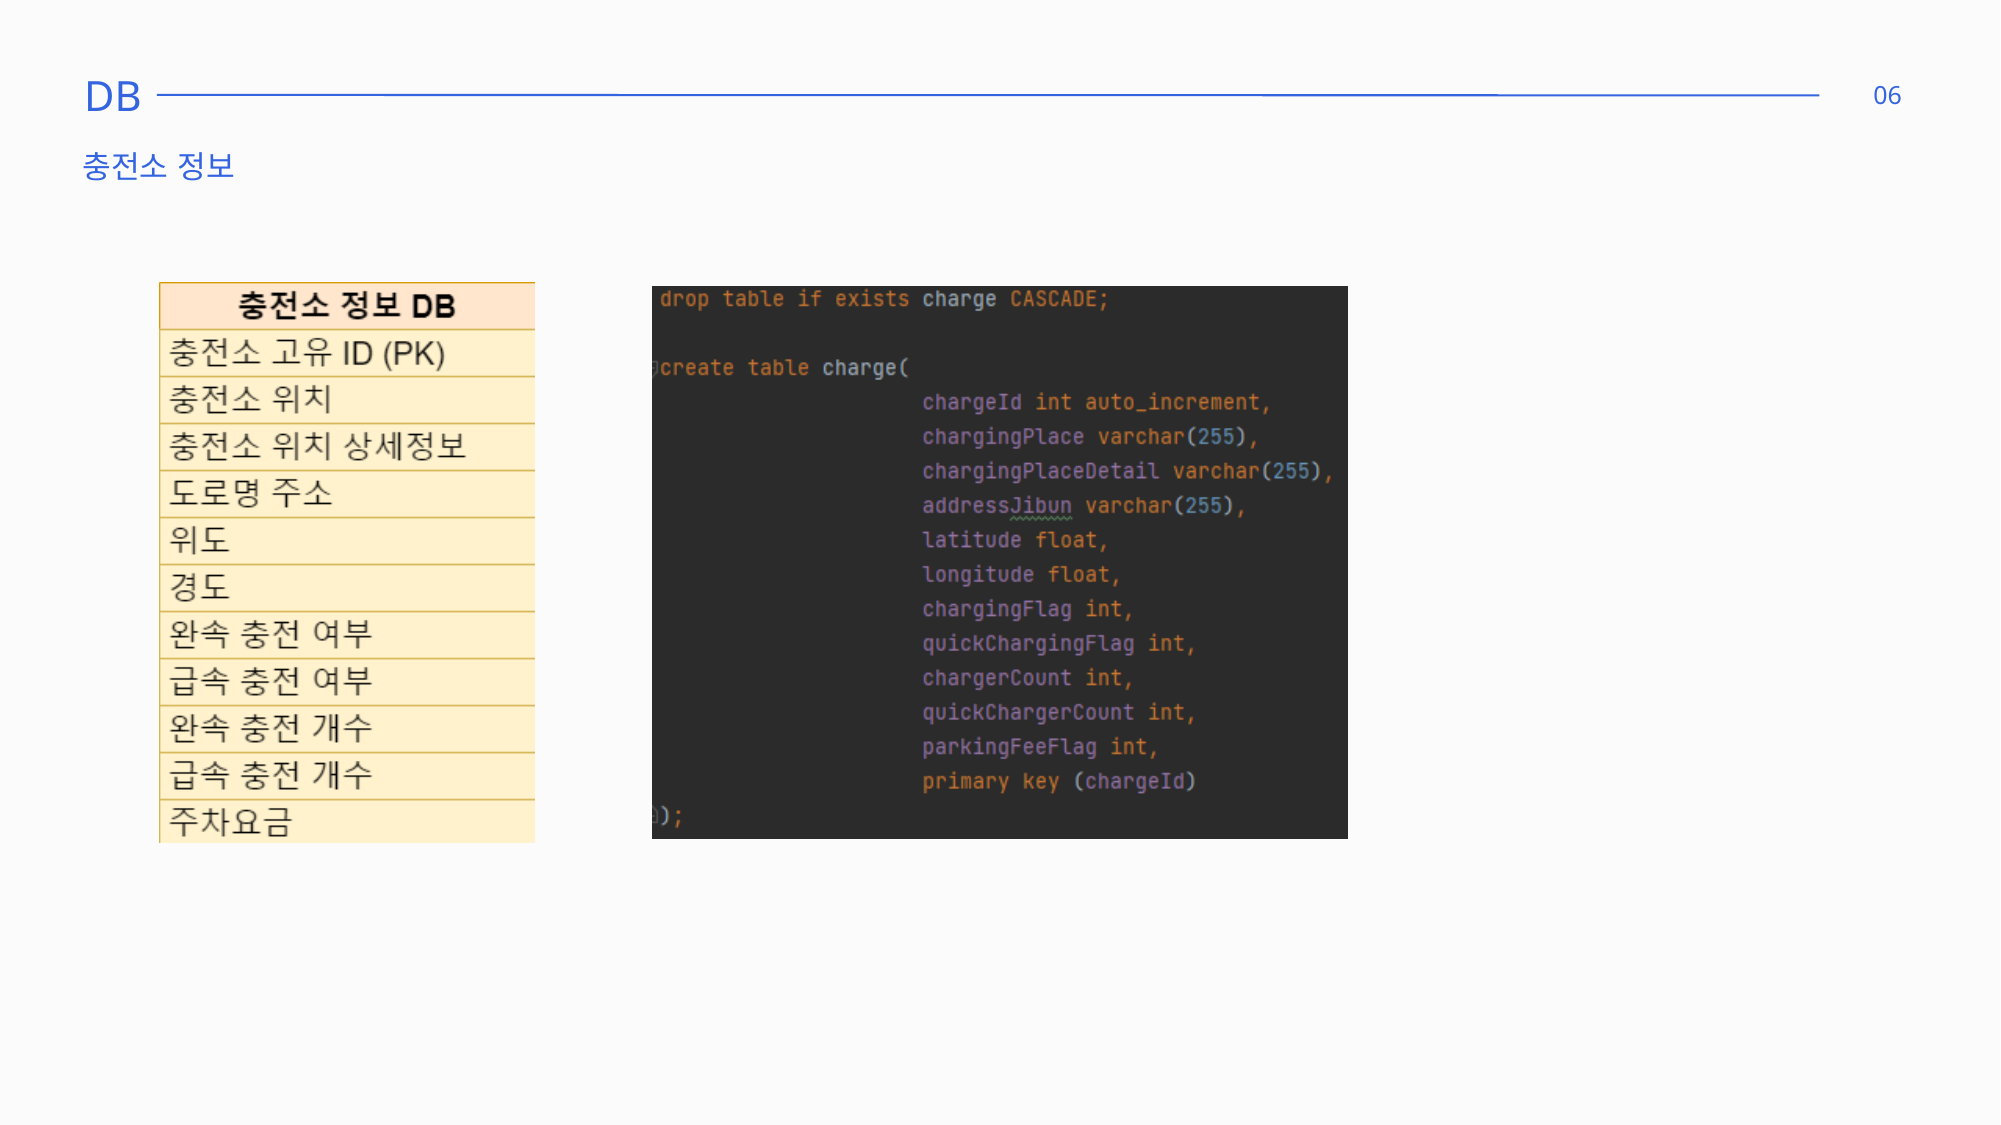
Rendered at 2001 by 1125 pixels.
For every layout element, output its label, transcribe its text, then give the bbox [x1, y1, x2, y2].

picture [652, 286, 1348, 839]
text_box 충전소 정보 [67, 102, 250, 193]
picture [159, 282, 535, 843]
text_box DB [69, 62, 157, 102]
text_box 06 [1858, 72, 1917, 118]
